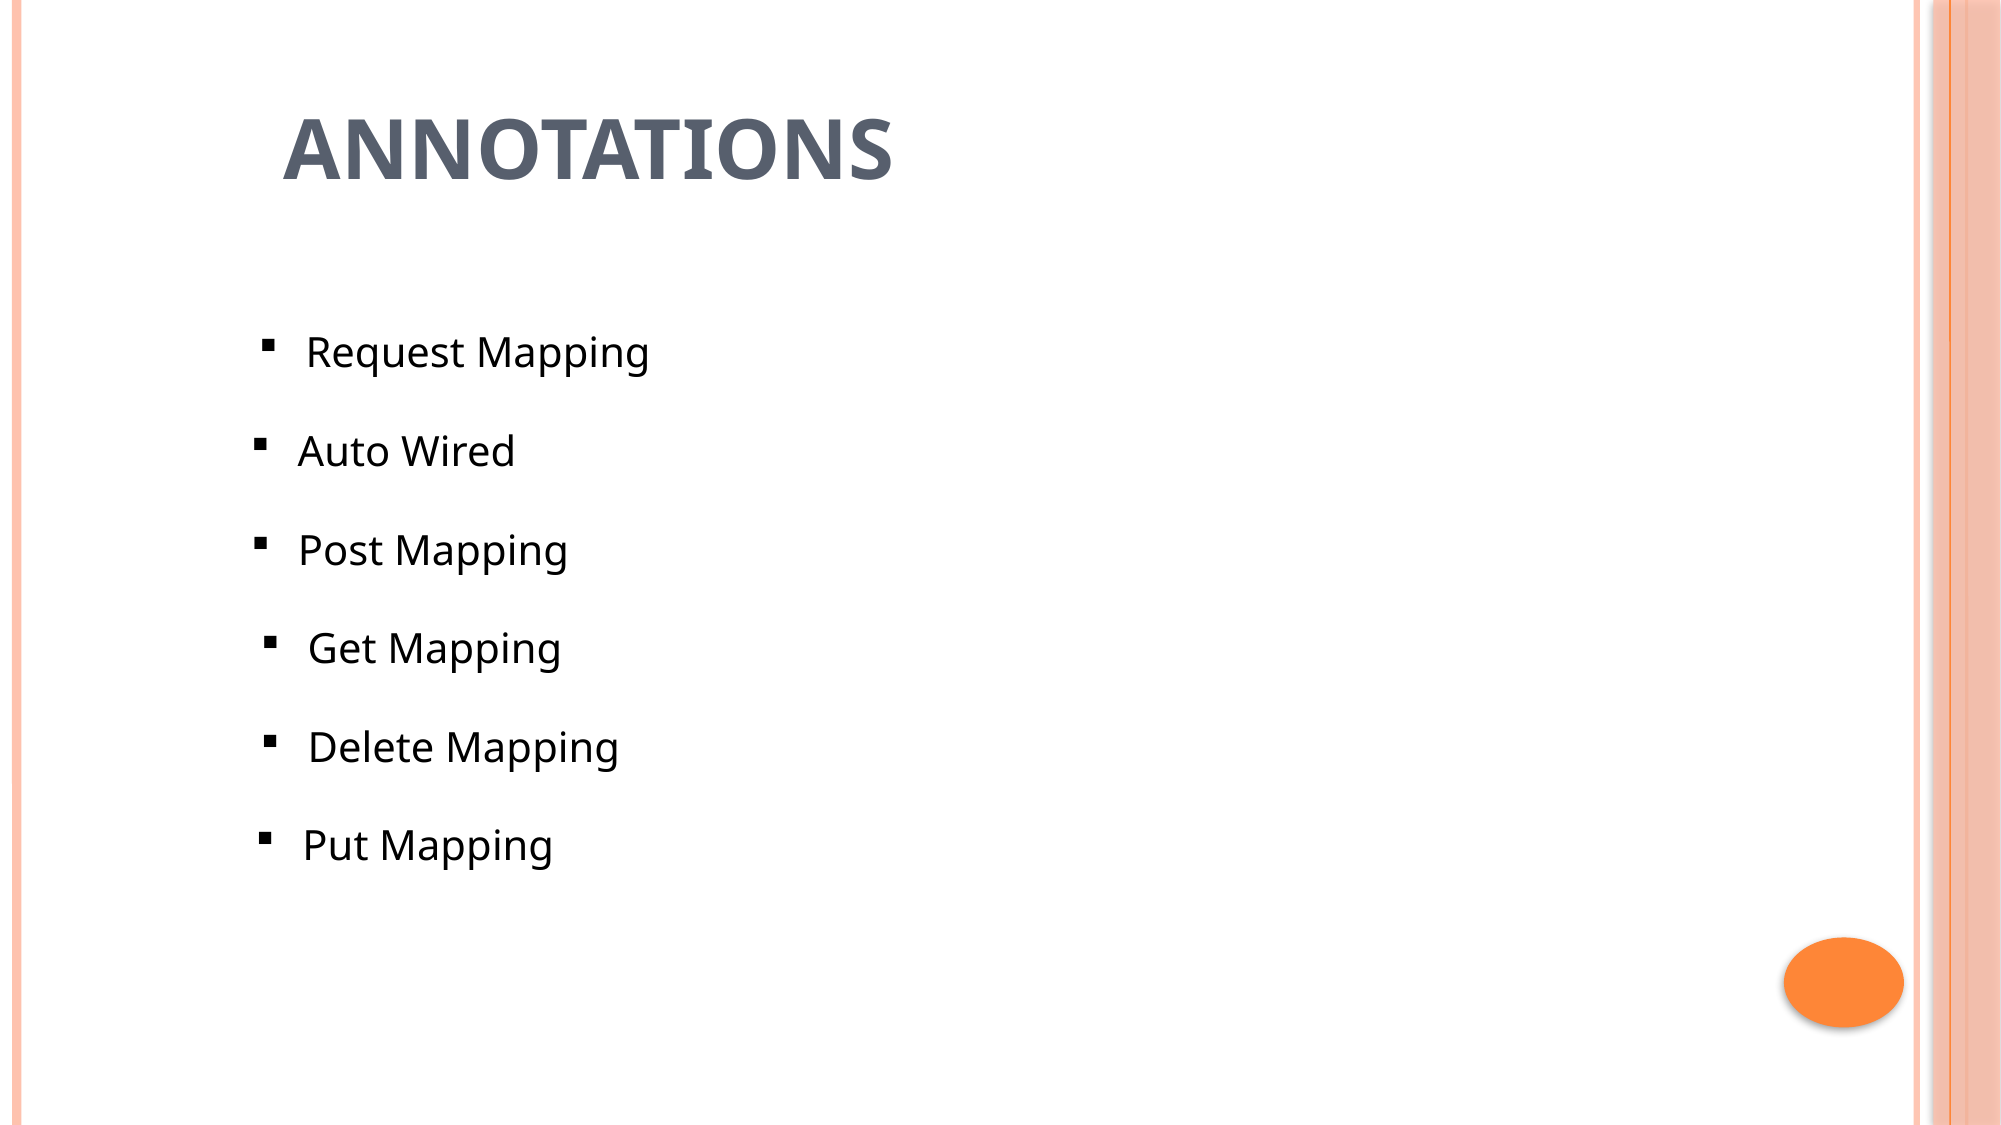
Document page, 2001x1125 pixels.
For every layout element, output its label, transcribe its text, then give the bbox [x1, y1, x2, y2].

title ANNOTATIONS [269, 35, 1731, 204]
text_box Put Mapping [240, 811, 570, 876]
text_box Request Mapping [244, 318, 666, 384]
text_box Auto Wired [235, 417, 532, 483]
text_box Get Mapping [246, 614, 578, 680]
text_box Post Mapping [236, 516, 585, 581]
text_box Delete Mapping [245, 713, 636, 779]
